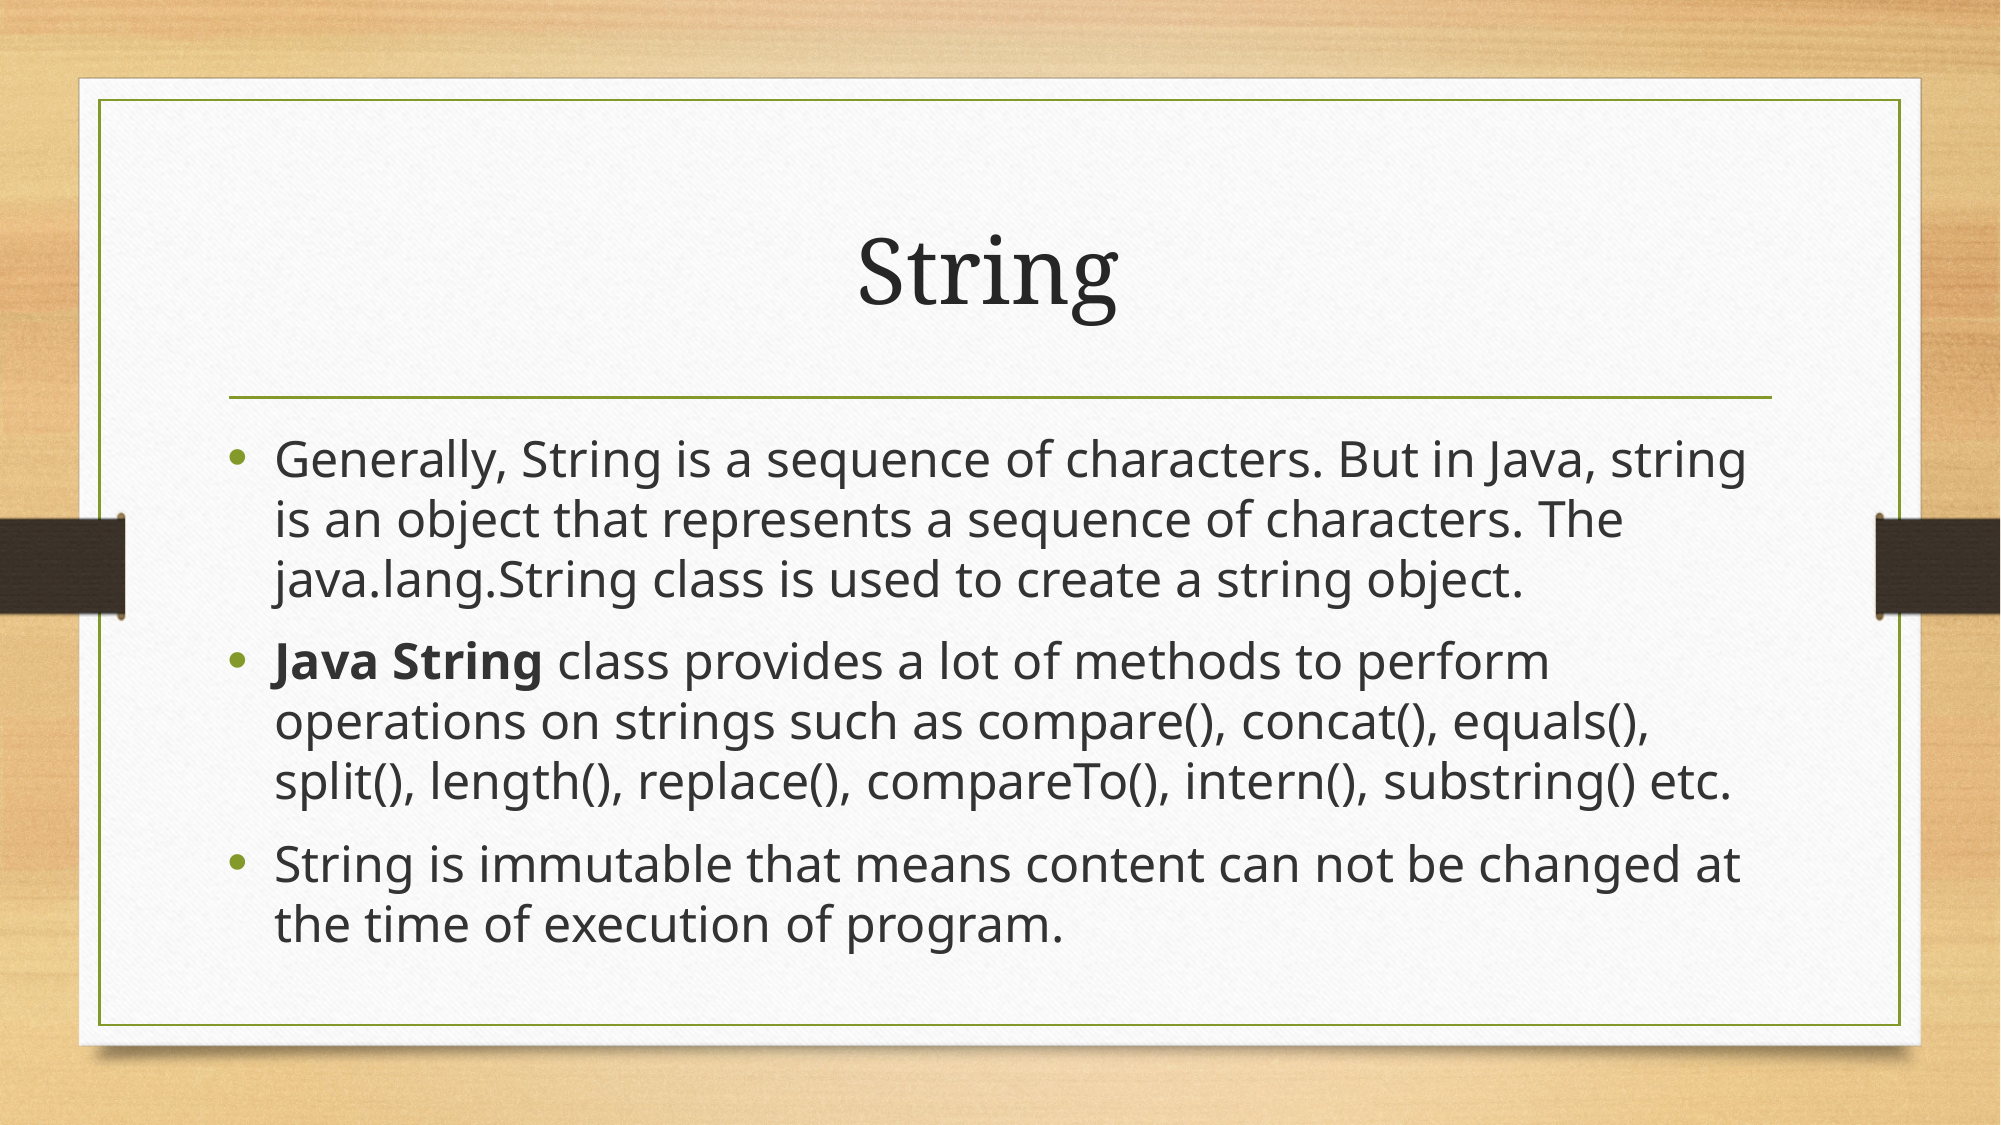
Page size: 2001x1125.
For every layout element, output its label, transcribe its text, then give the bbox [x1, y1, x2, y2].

title String [212, 161, 1788, 375]
picture [0, 0, 2001, 1125]
list Generally, String is a sequence of characters. But in Java, string is an object that represents a sequence of characters. The java.lang.String class is used to create a string object. Java String class provides a lot of methods to perform operations on strings such as compare(), concat(), equals(), split(), length(), replace(), compareTo(), intern(), substring() etc. String is immutable that means content can not be changed at the time of execution of program. [212, 419, 1788, 964]
